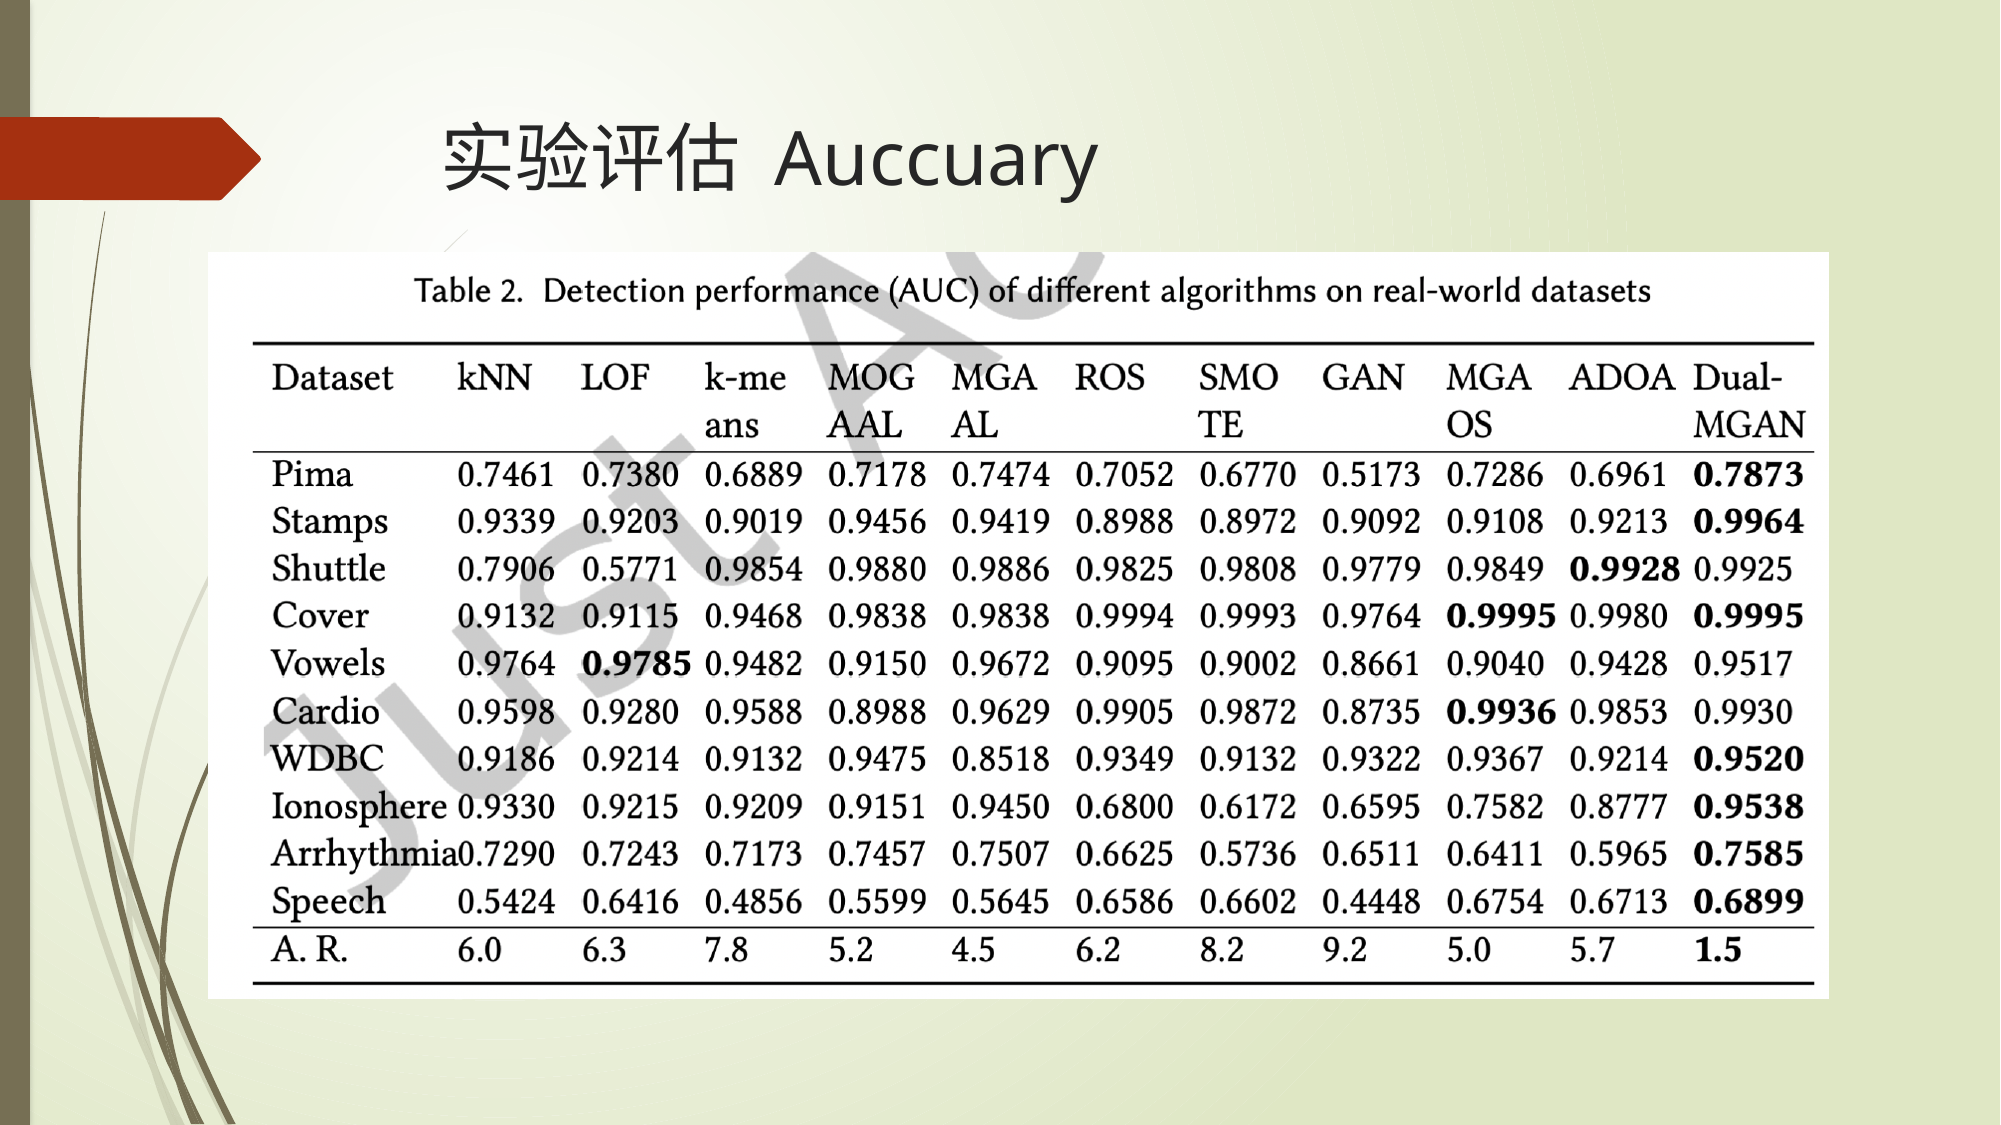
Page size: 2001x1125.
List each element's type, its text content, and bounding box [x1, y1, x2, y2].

title 实验评估 Auccuary [425, 102, 1888, 313]
picture [208, 252, 1829, 999]
